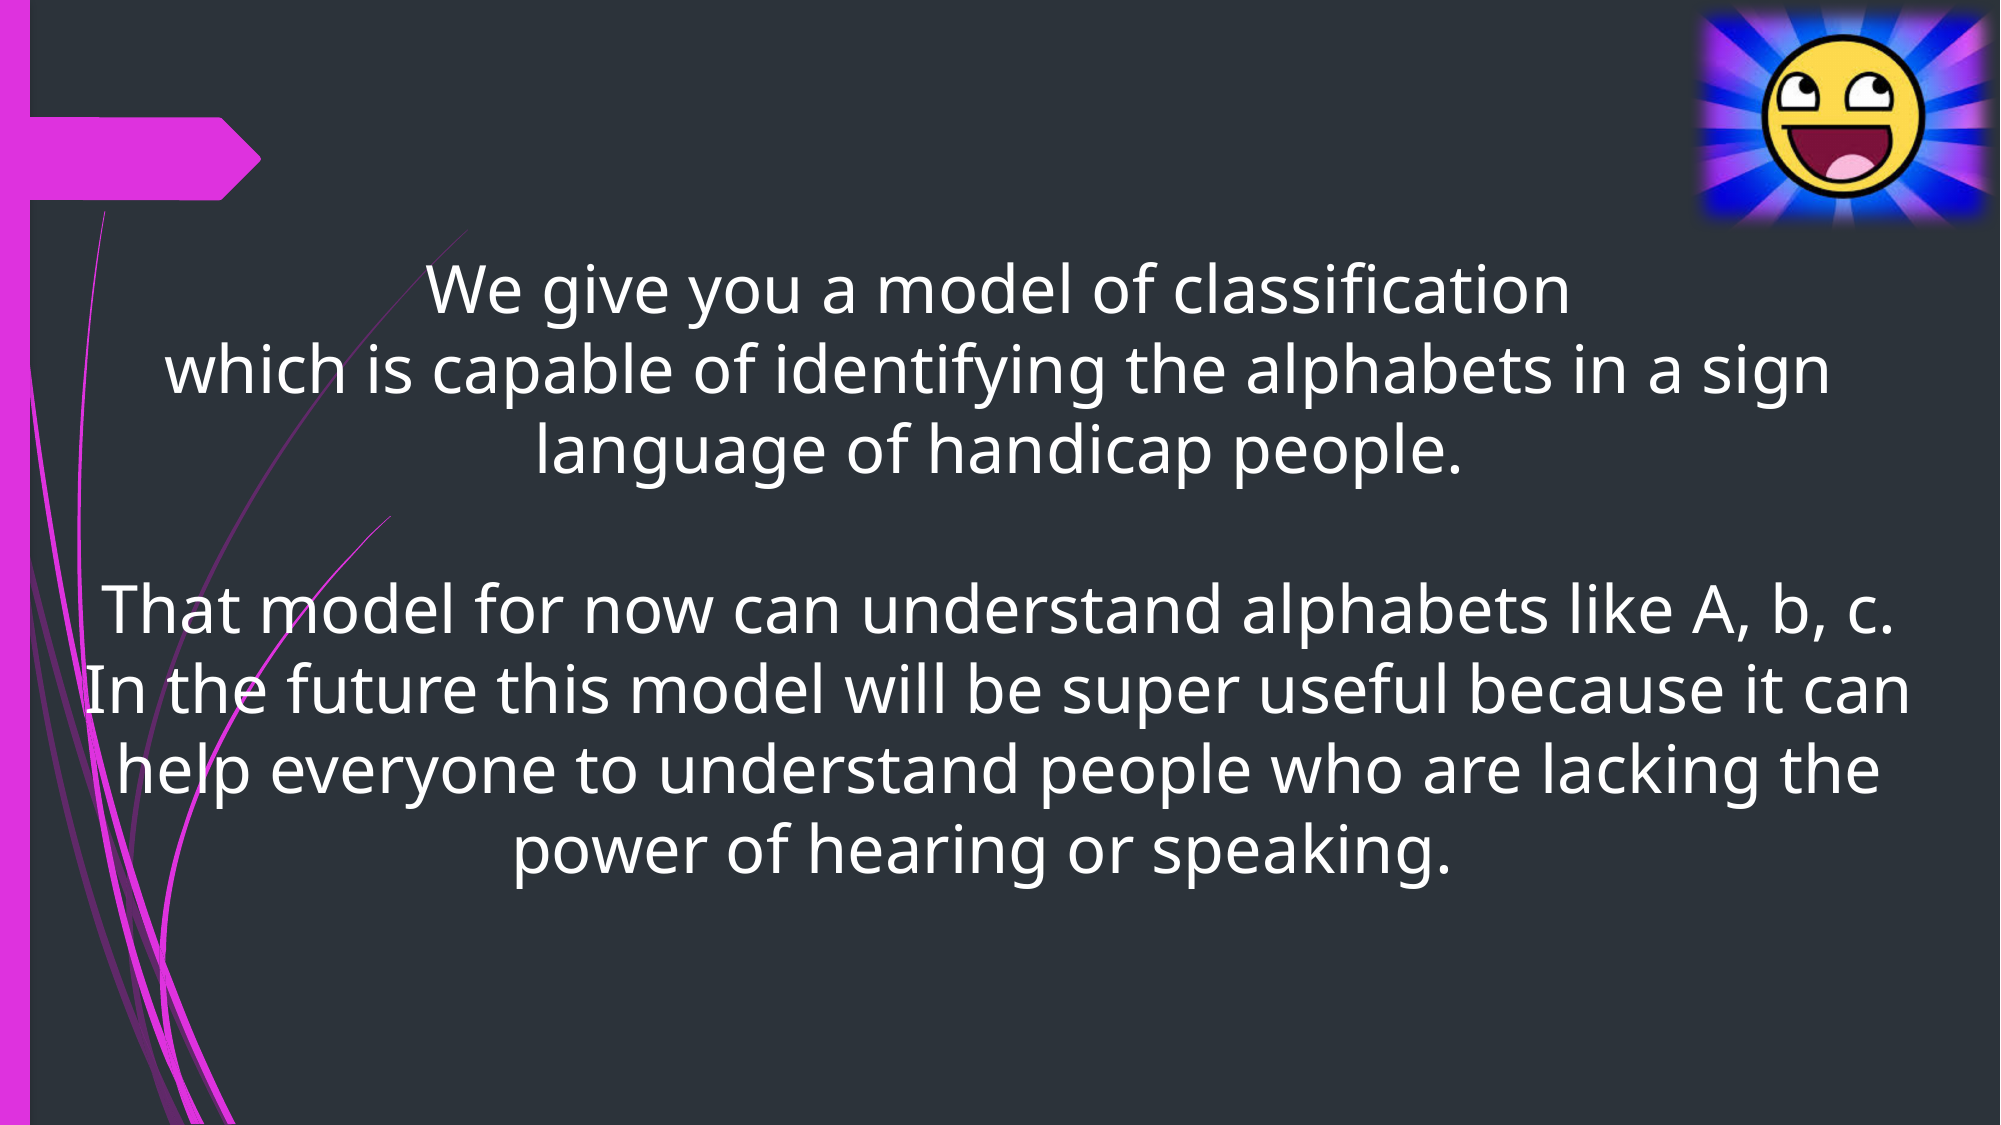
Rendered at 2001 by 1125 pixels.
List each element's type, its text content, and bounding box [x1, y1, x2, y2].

picture [1687, 0, 2000, 235]
title We give you a model of classification which is capable of identifying the alphabets in a sign language of handicap people. That model for now can understand alphabets like A, b, c. In the future this model will be super useful because it can help everyone to understand people who are lacking the power of hearing or speaking. [0, 0, 2000, 1125]
